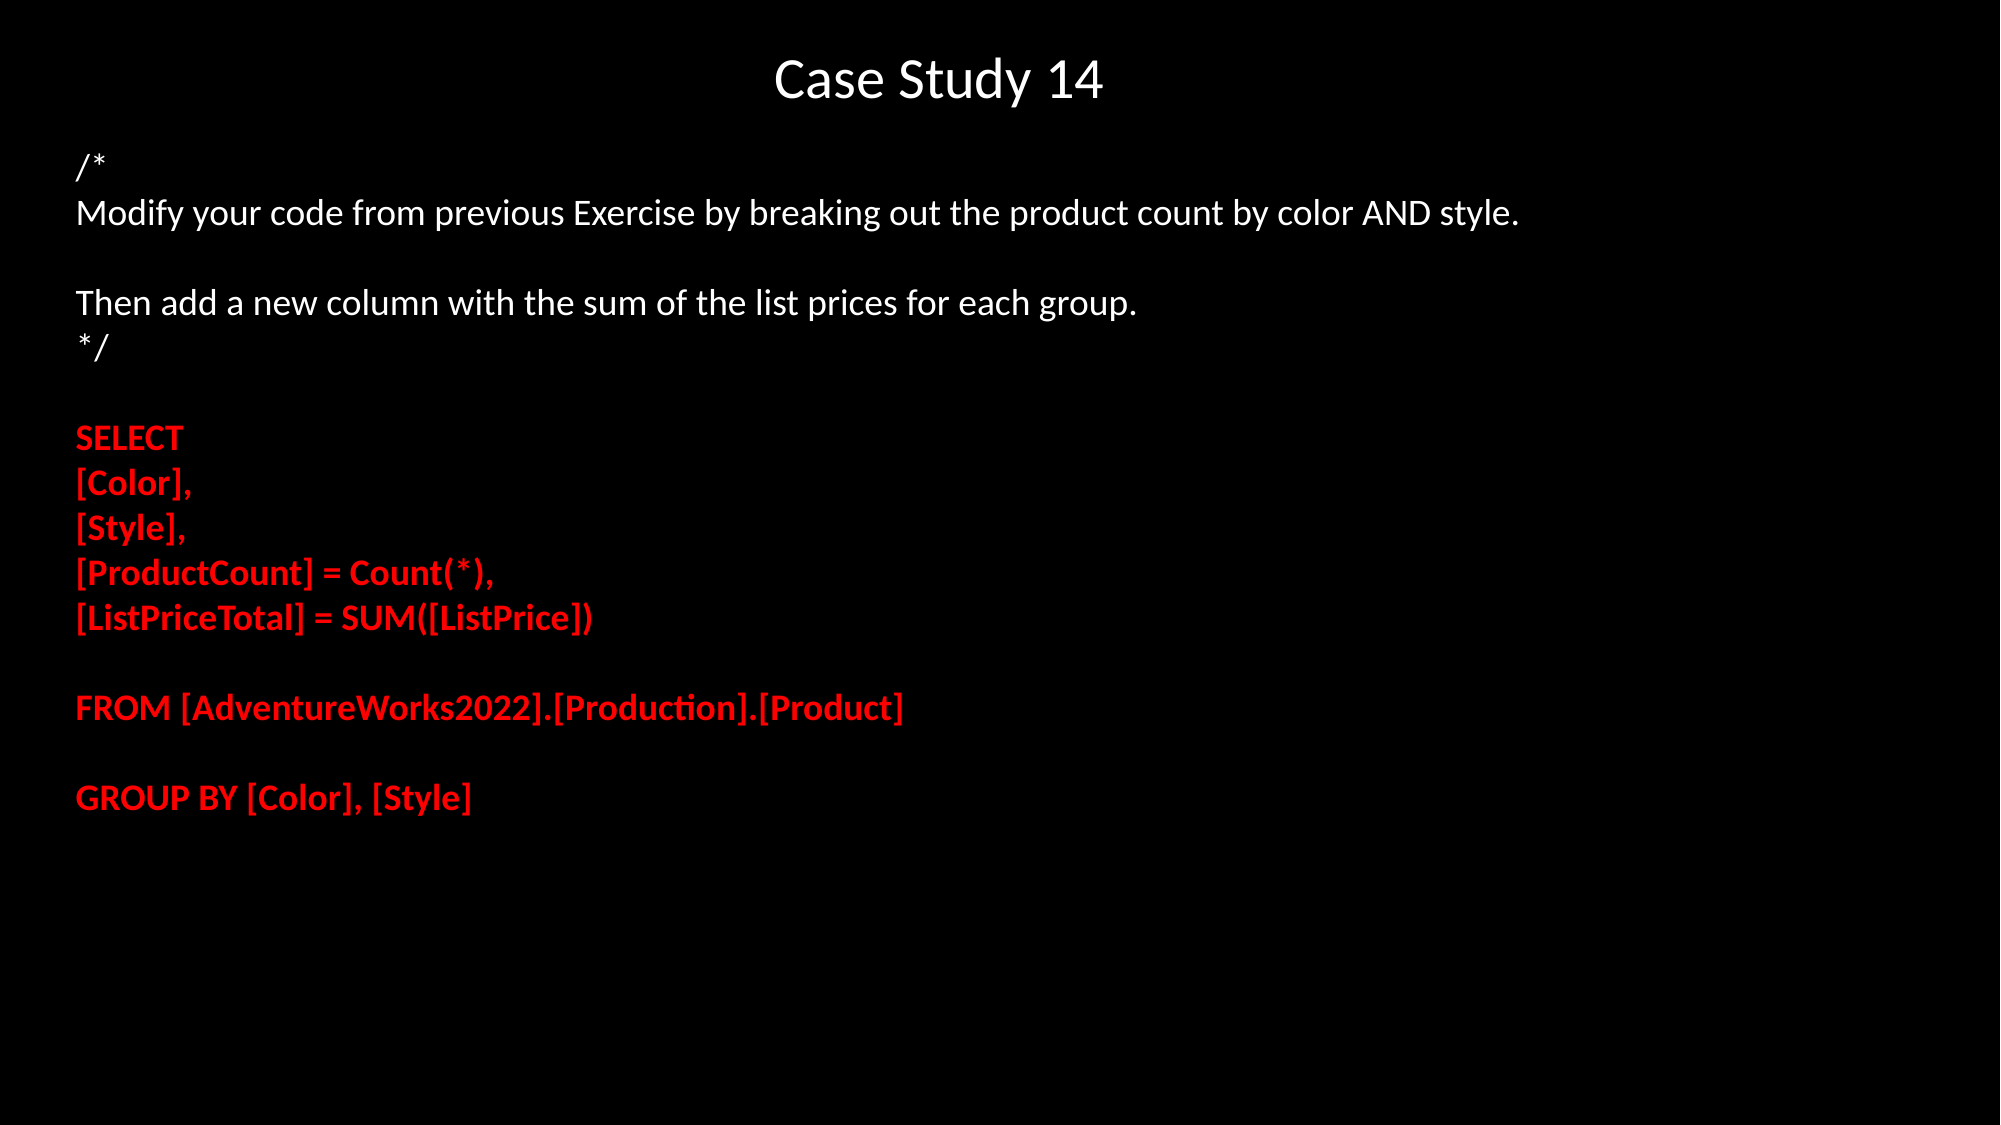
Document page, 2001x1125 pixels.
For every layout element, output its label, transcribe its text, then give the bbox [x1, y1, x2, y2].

text_box Case Study 14 [261, 28, 1617, 132]
text_box /* Modify your code from previous Exercise by breaking out the product count by color AND style. Then add a new column with the sum of the list prices for each group. */ SELECT [Color], [Style], [ProductCount] = Count(*), [ListPriceTotal] = SUM([ListPrice]) FROM [AdventureWorks2022].[Production].[Product] GROUP BY [Color], [Style] [60, 136, 1955, 826]
